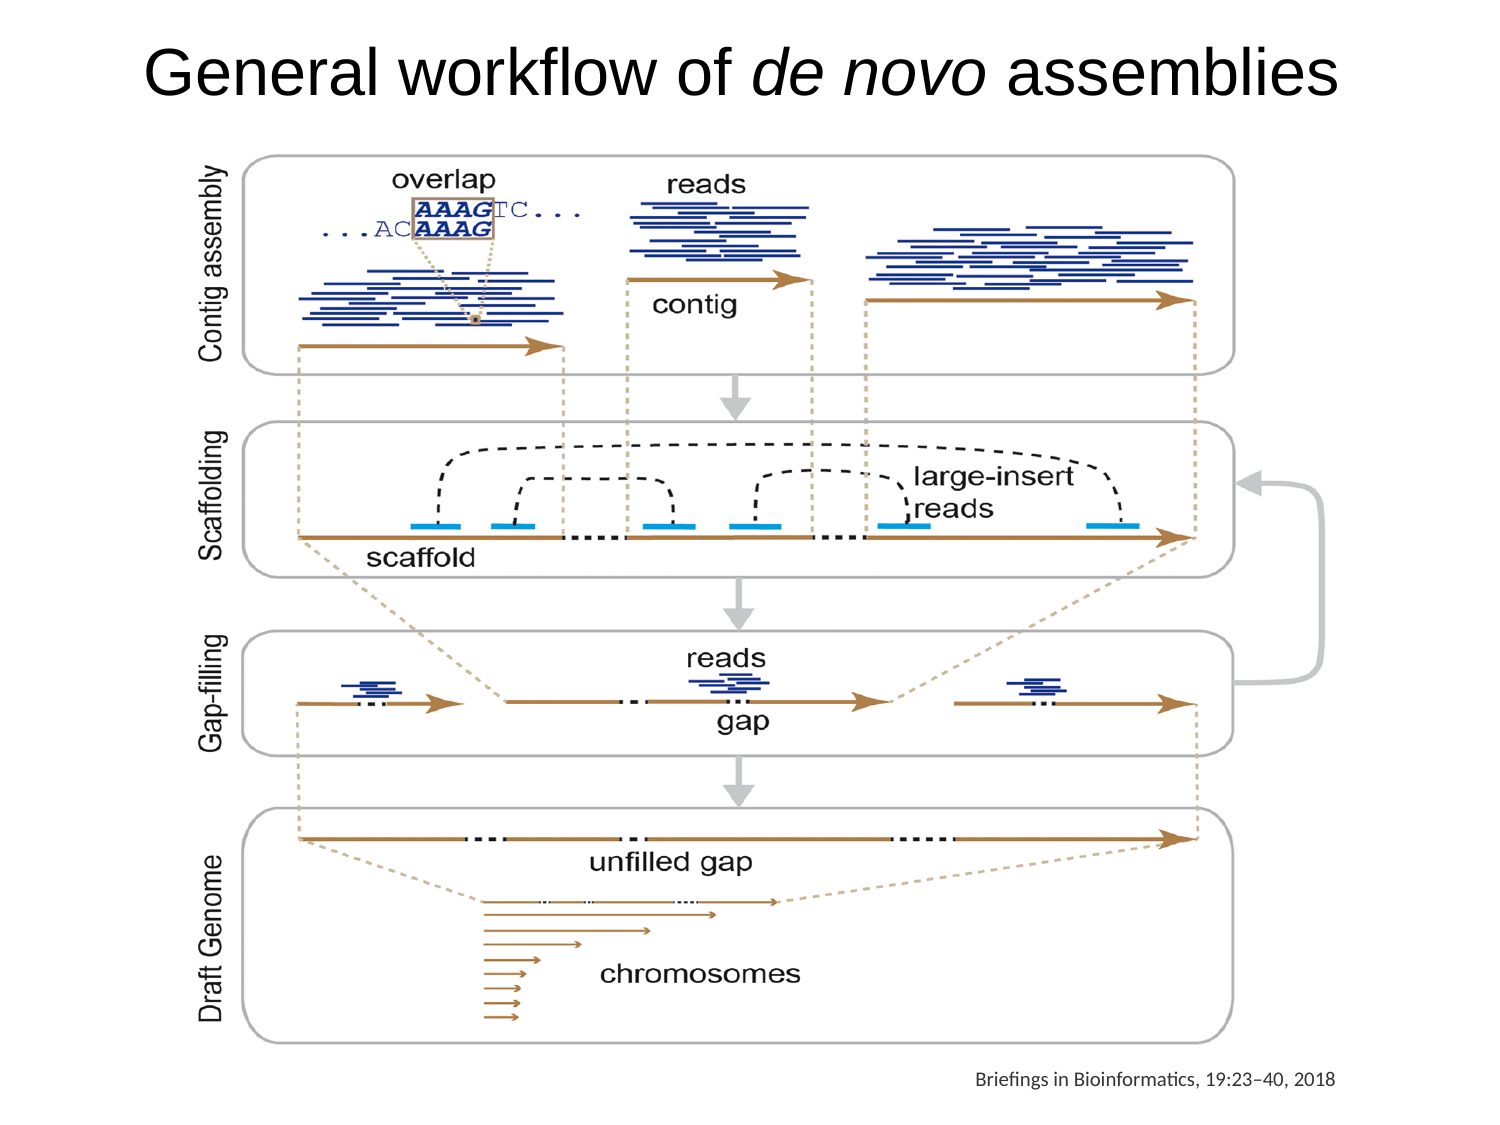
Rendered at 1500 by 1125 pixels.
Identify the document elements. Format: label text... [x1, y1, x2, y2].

picture [193, 149, 1330, 1049]
footer Briefings in Bioinformatics, 19:23–40, 2018 [945, 1047, 1384, 1109]
title General workflow of de novo assemblies [75, 29, 1409, 128]
